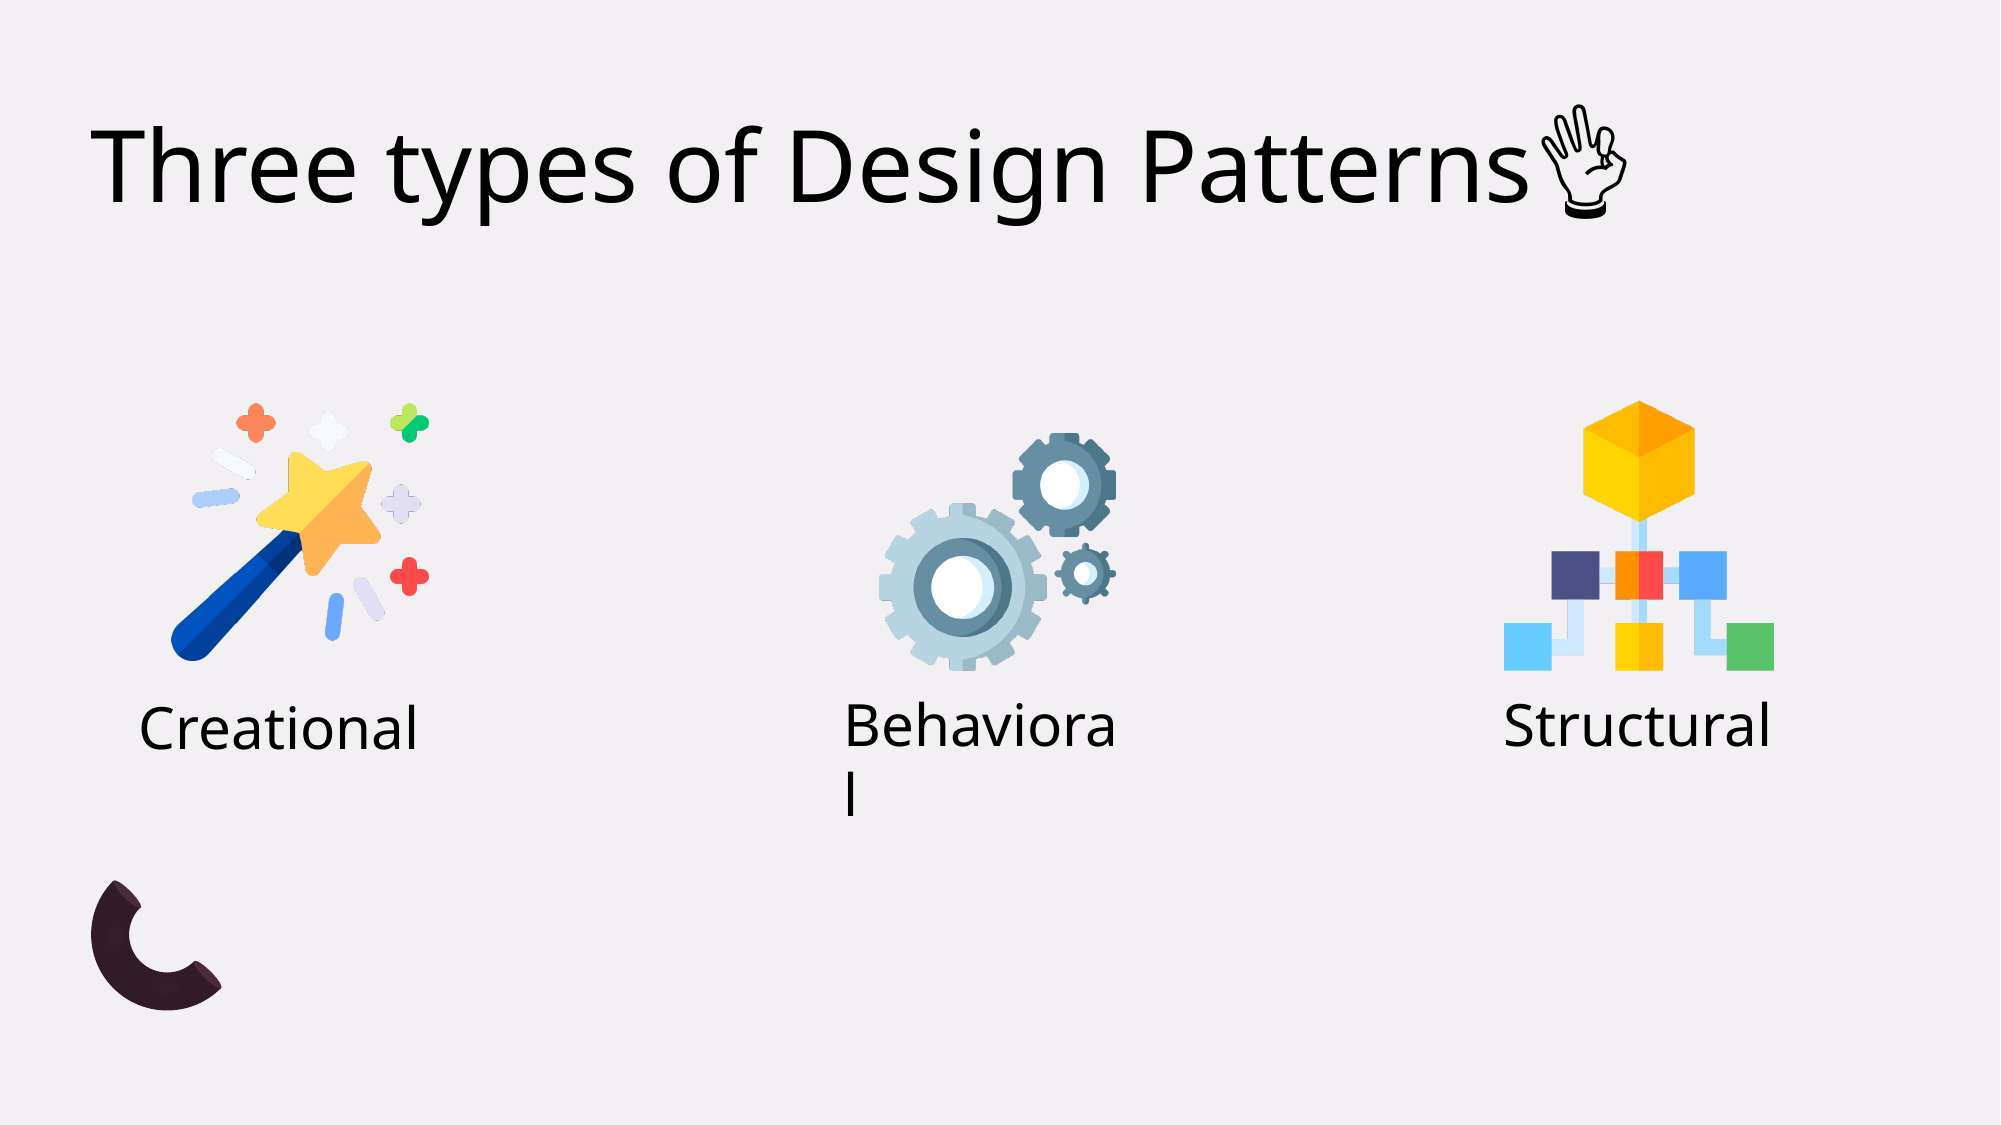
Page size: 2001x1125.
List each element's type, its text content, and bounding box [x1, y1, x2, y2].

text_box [124, 403, 479, 770]
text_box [1489, 400, 1805, 767]
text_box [828, 433, 1145, 767]
title Three types of Design Patterns👌🏻 [90, 95, 1657, 238]
